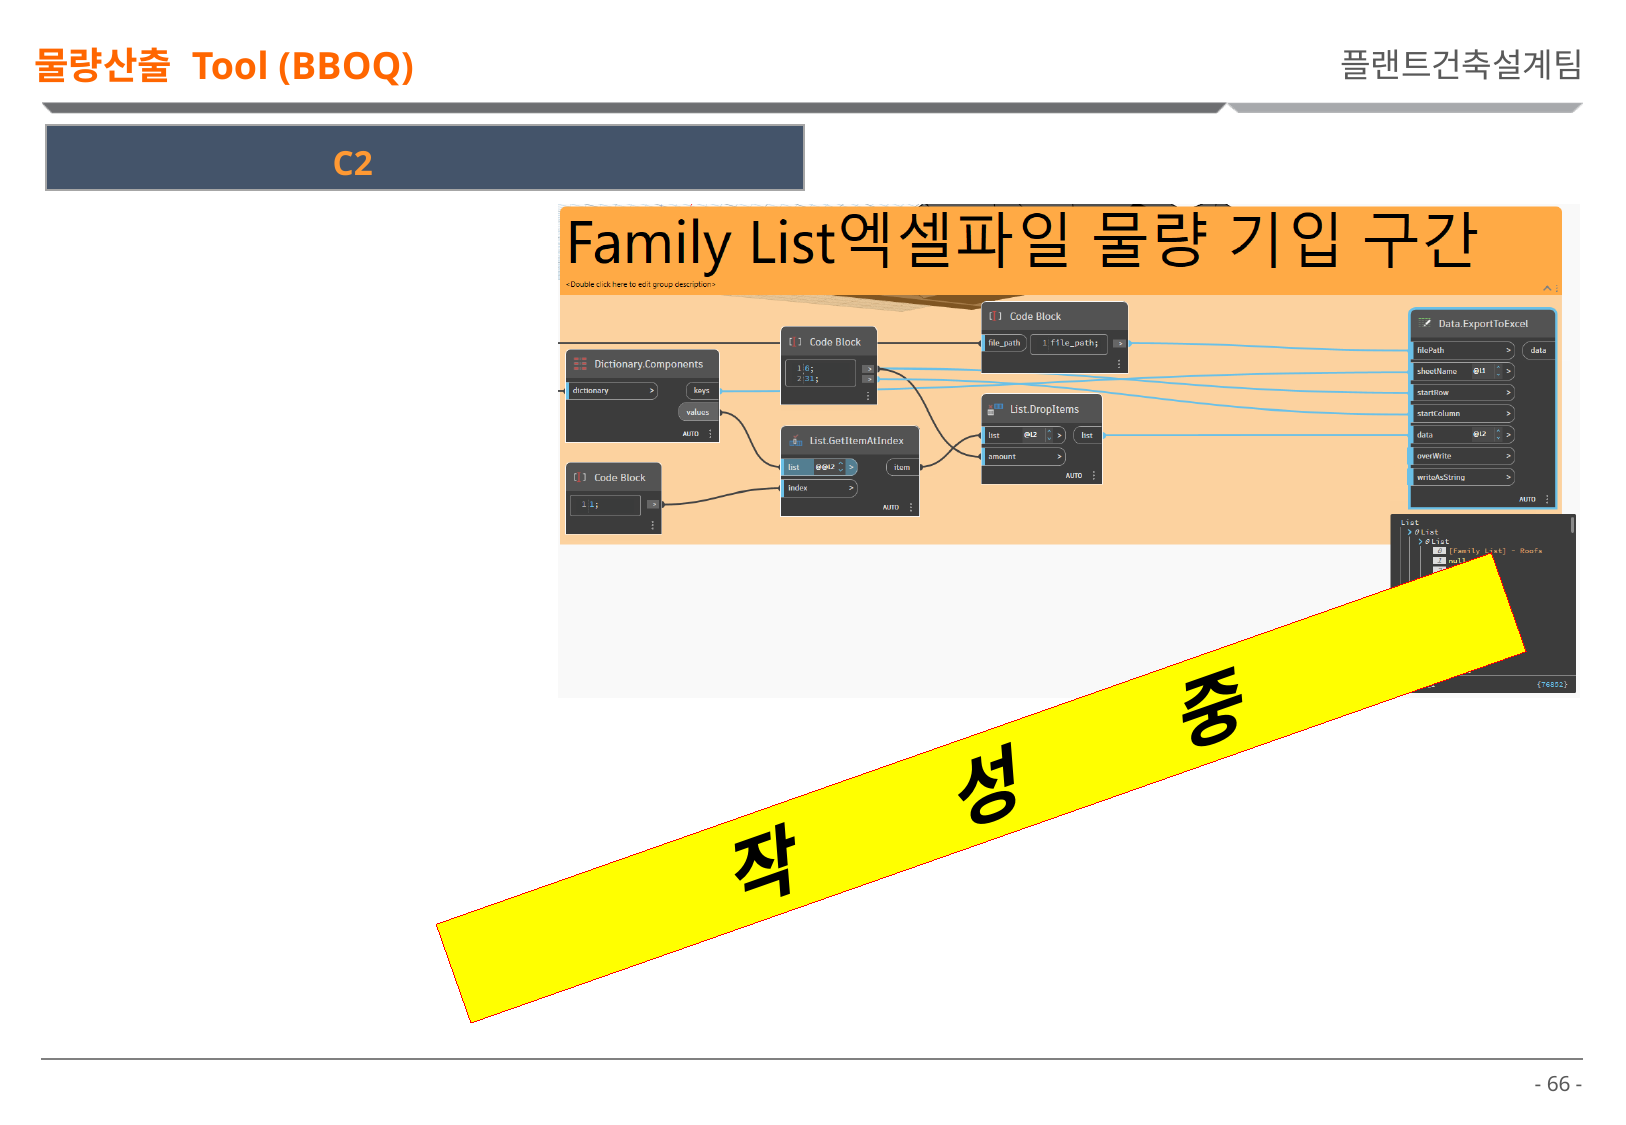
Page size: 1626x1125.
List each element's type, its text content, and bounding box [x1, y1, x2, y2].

text_box 플랜트건축설계팀 [1339, 43, 1584, 84]
text_box 물량산출 Tool (BBOQ) [19, 34, 429, 95]
text_box 2. Code details : C2 [45, 124, 805, 191]
text_box 작 성 중 [436, 698, 1395, 1023]
picture [558, 204, 1580, 698]
picture [42, 102, 1583, 114]
